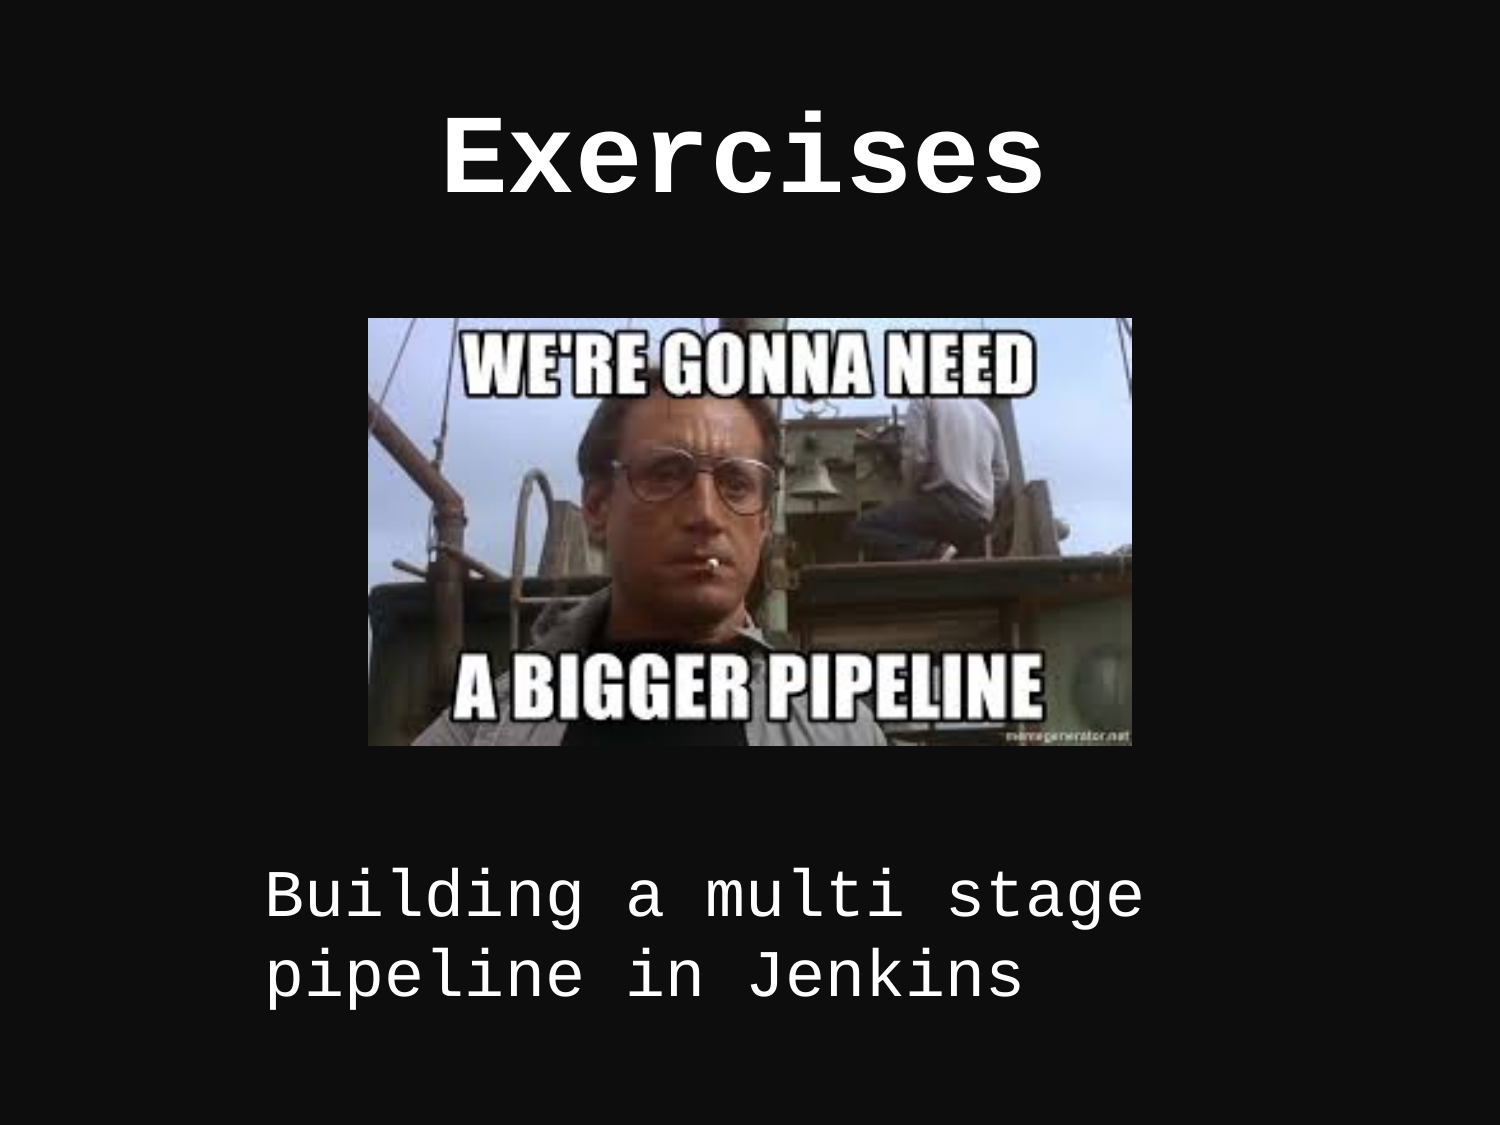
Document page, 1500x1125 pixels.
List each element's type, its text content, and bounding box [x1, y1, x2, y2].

text_box Building a multi stage pipeline in Jenkins [249, 842, 1275, 1017]
list Exercises [425, 72, 1075, 223]
picture [368, 318, 1132, 747]
